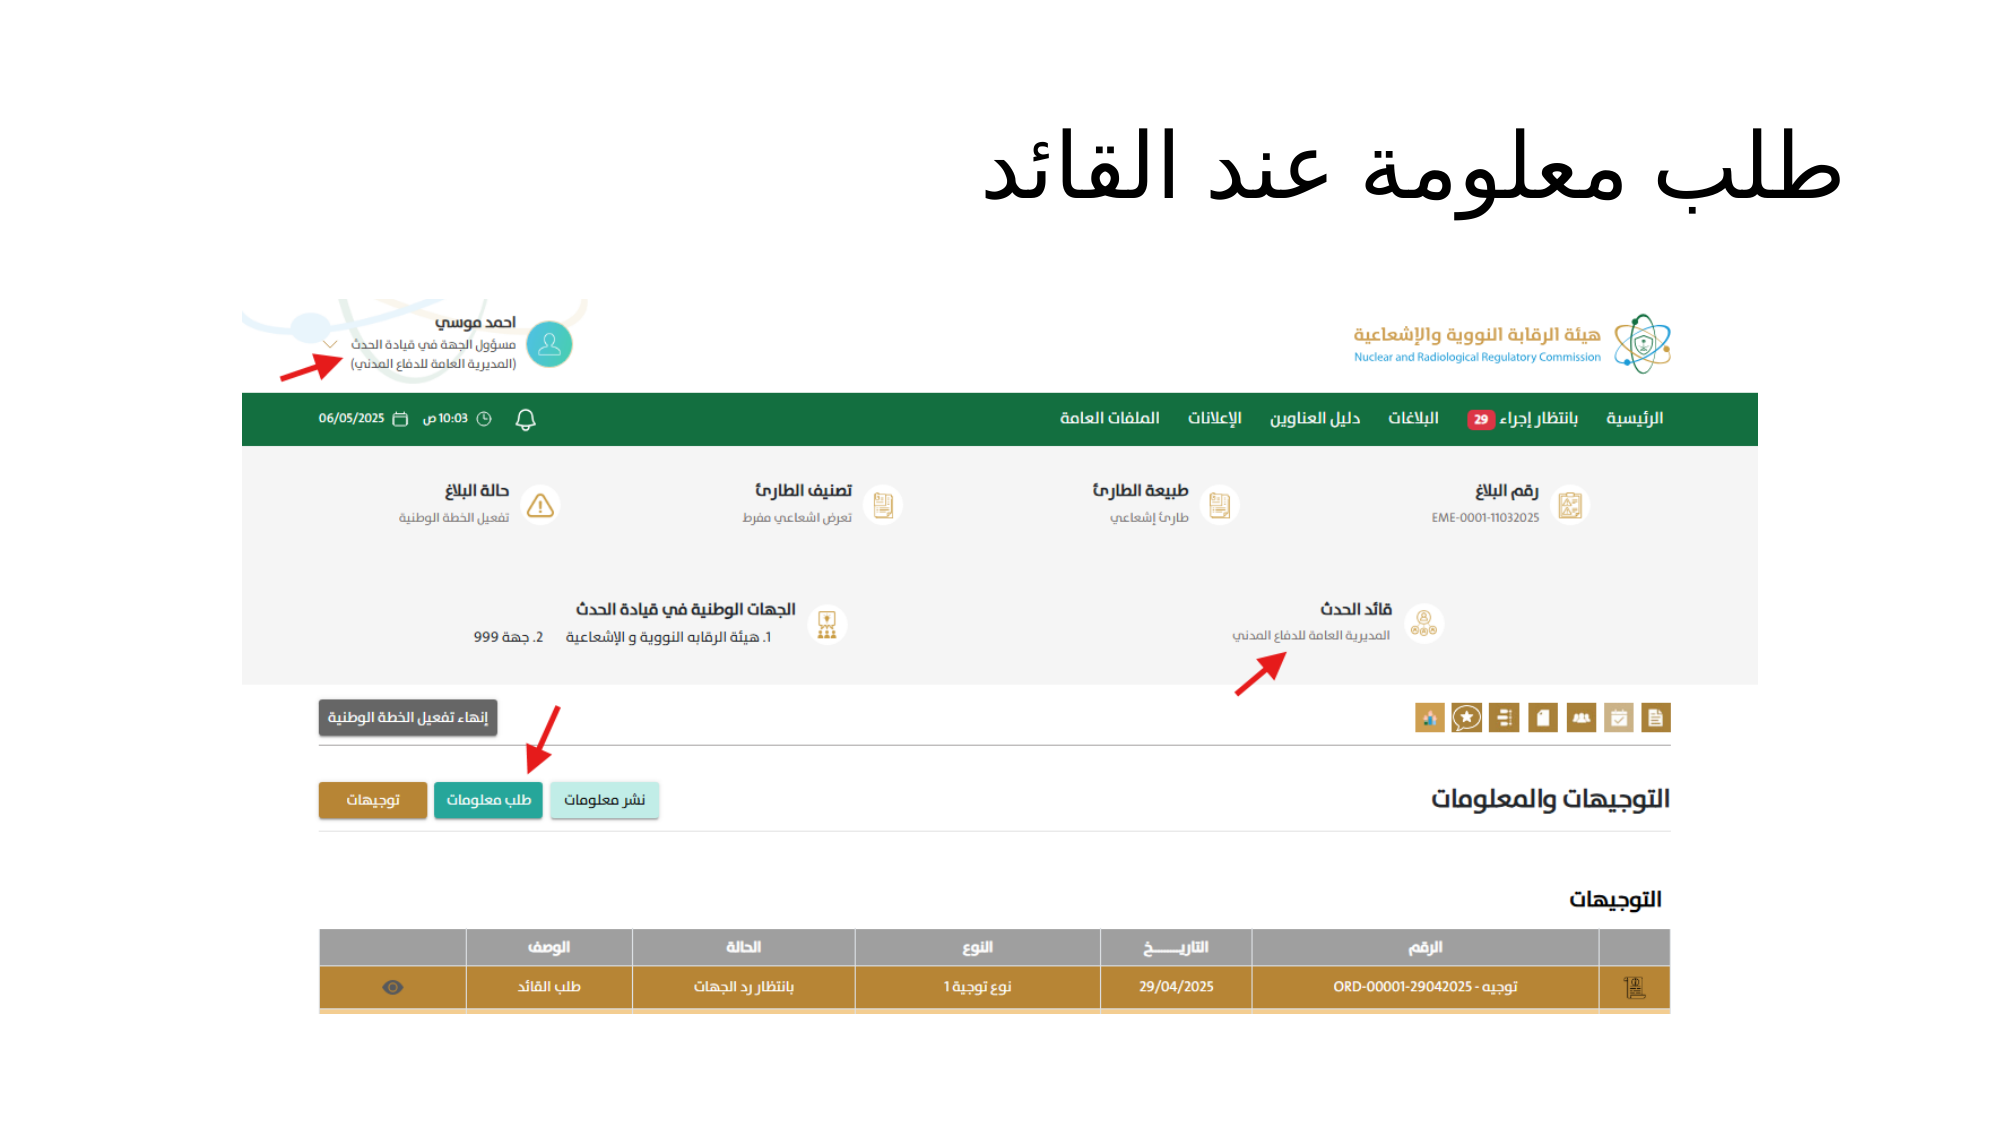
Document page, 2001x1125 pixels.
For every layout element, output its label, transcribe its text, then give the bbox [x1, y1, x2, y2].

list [242, 298, 1758, 1014]
title طلب معلومة عند القائد [137, 59, 1863, 278]
